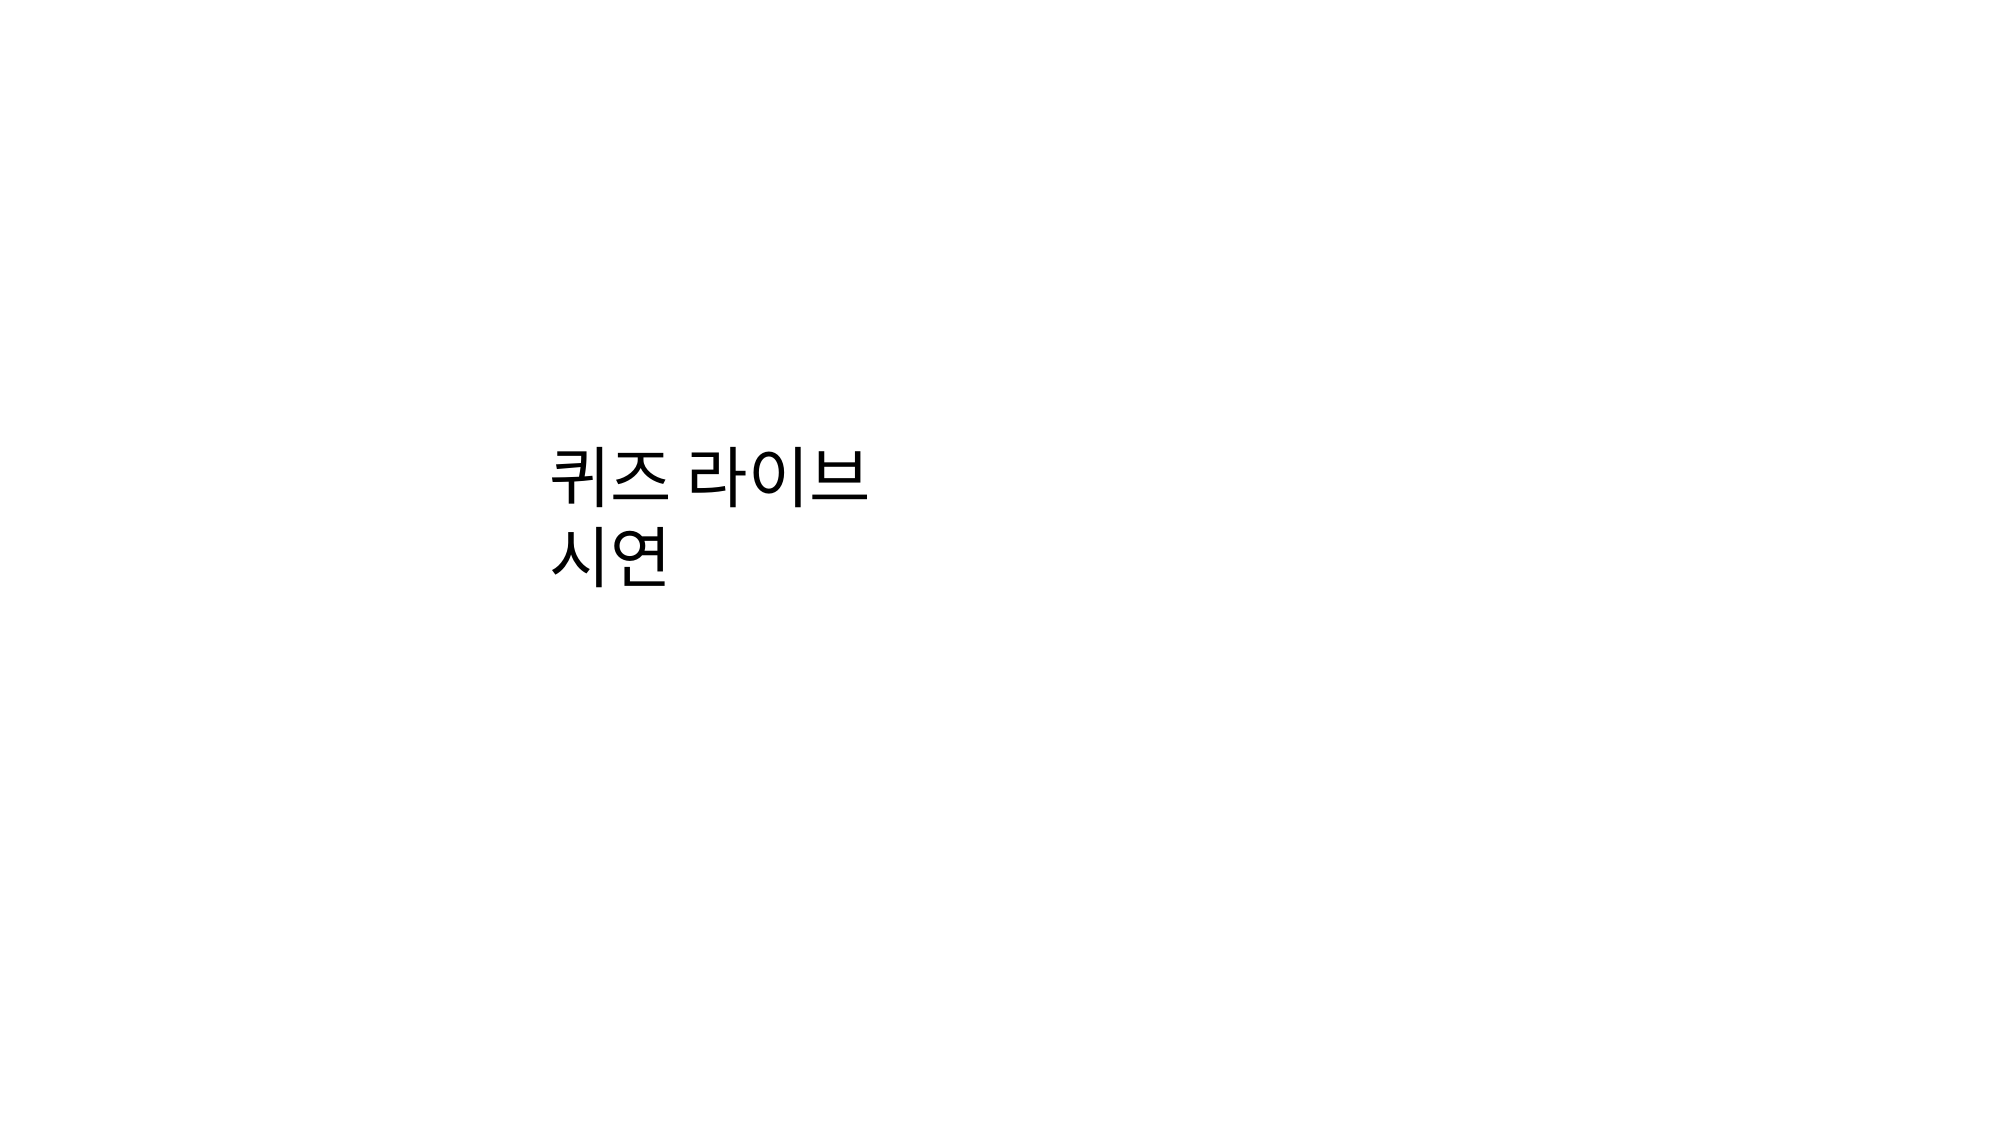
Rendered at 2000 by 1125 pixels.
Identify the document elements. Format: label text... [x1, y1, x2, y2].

text_box 퀴즈 라이브 시연 [534, 420, 961, 668]
